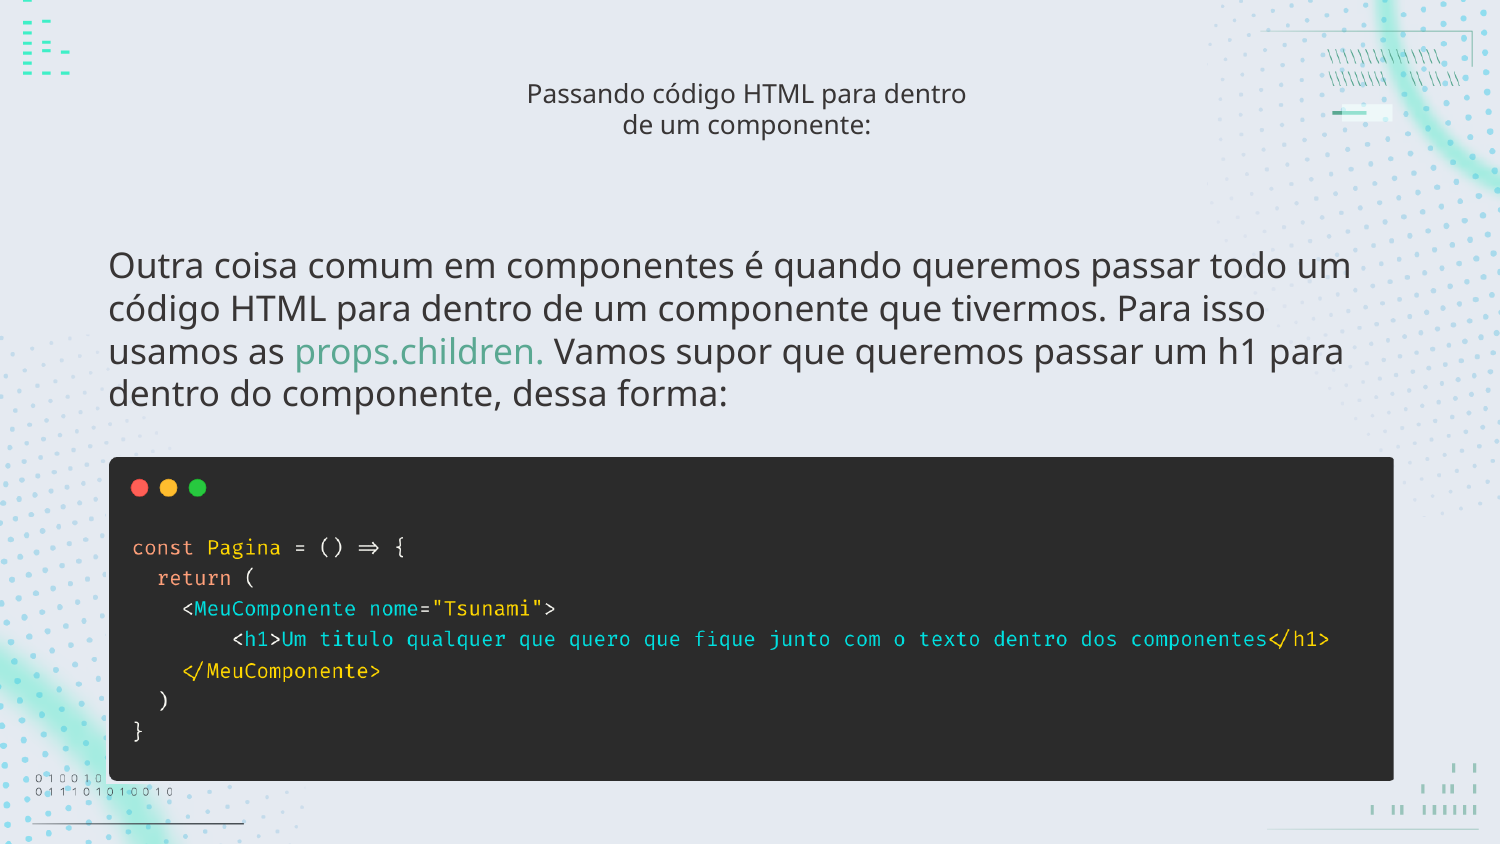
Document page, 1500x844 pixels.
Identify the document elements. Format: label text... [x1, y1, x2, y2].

title Passando código HTML para dentro de um componente: [90, 62, 1404, 156]
picture [0, 0, 1500, 844]
list Outra coisa comum em componentes é quando queremos passar todo um código HTML para dentro de um componente que tivermos. Para isso usamos as props.children. Vamos supor que queremos passar um h1 para dentro do componente, dessa forma: [93, 228, 1407, 444]
